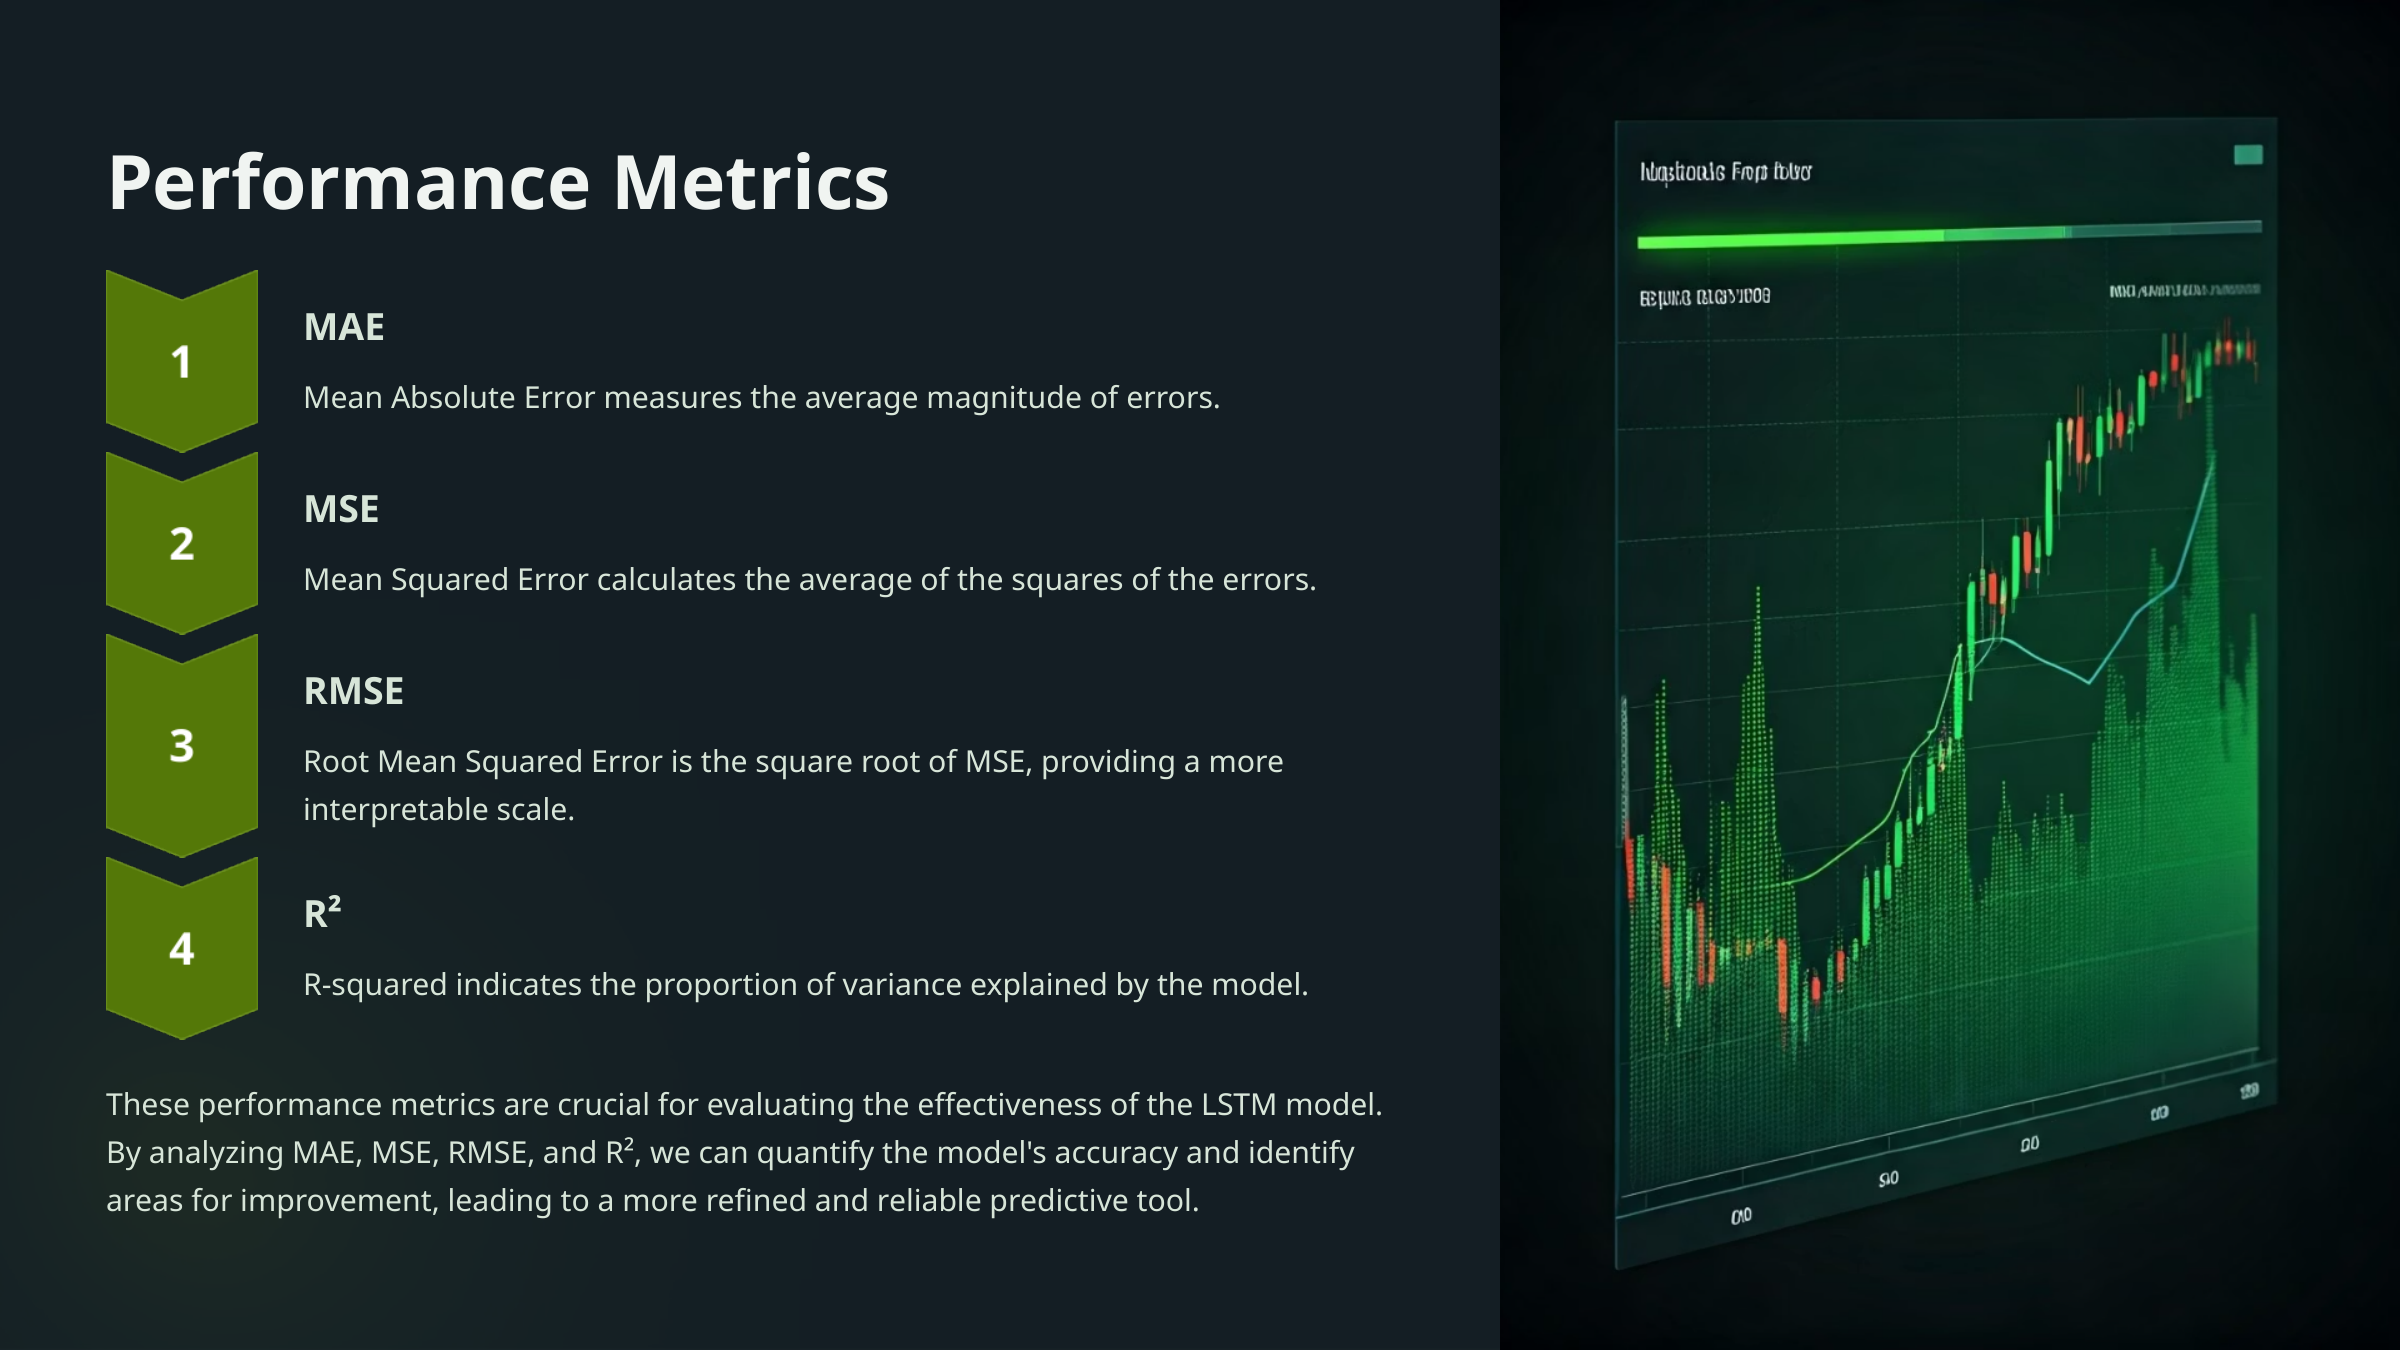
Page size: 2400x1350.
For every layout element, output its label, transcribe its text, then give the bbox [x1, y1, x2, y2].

text_box RMSE [303, 664, 683, 713]
text_box Root Mean Squared Error is the square root of MSE, providing a more interpretable scale. [303, 730, 1394, 828]
text_box MSE [303, 482, 683, 531]
text_box Performance Metrics [106, 130, 1392, 226]
text_box These performance metrics are crucial for evaluating the effectiveness of the LSTM model. By analyzing MAE, MSE, RMSE, and R², we can quantify the model's accuracy and identify areas for improvement, leading to a more refined and reliable predictive tool. [106, 1073, 1394, 1220]
picture [106, 270, 258, 1040]
text_box R-squared indicates the proportion of variance explained by the model. [303, 953, 1394, 1003]
text_box MAE [303, 301, 683, 349]
text_box Mean Squared Error calculates the average of the squares of the errors. [303, 548, 1394, 597]
text_box Mean Absolute Error measures the average magnitude of errors. [303, 366, 1394, 416]
text_box R² [303, 888, 683, 936]
picture [1499, 0, 2400, 1350]
